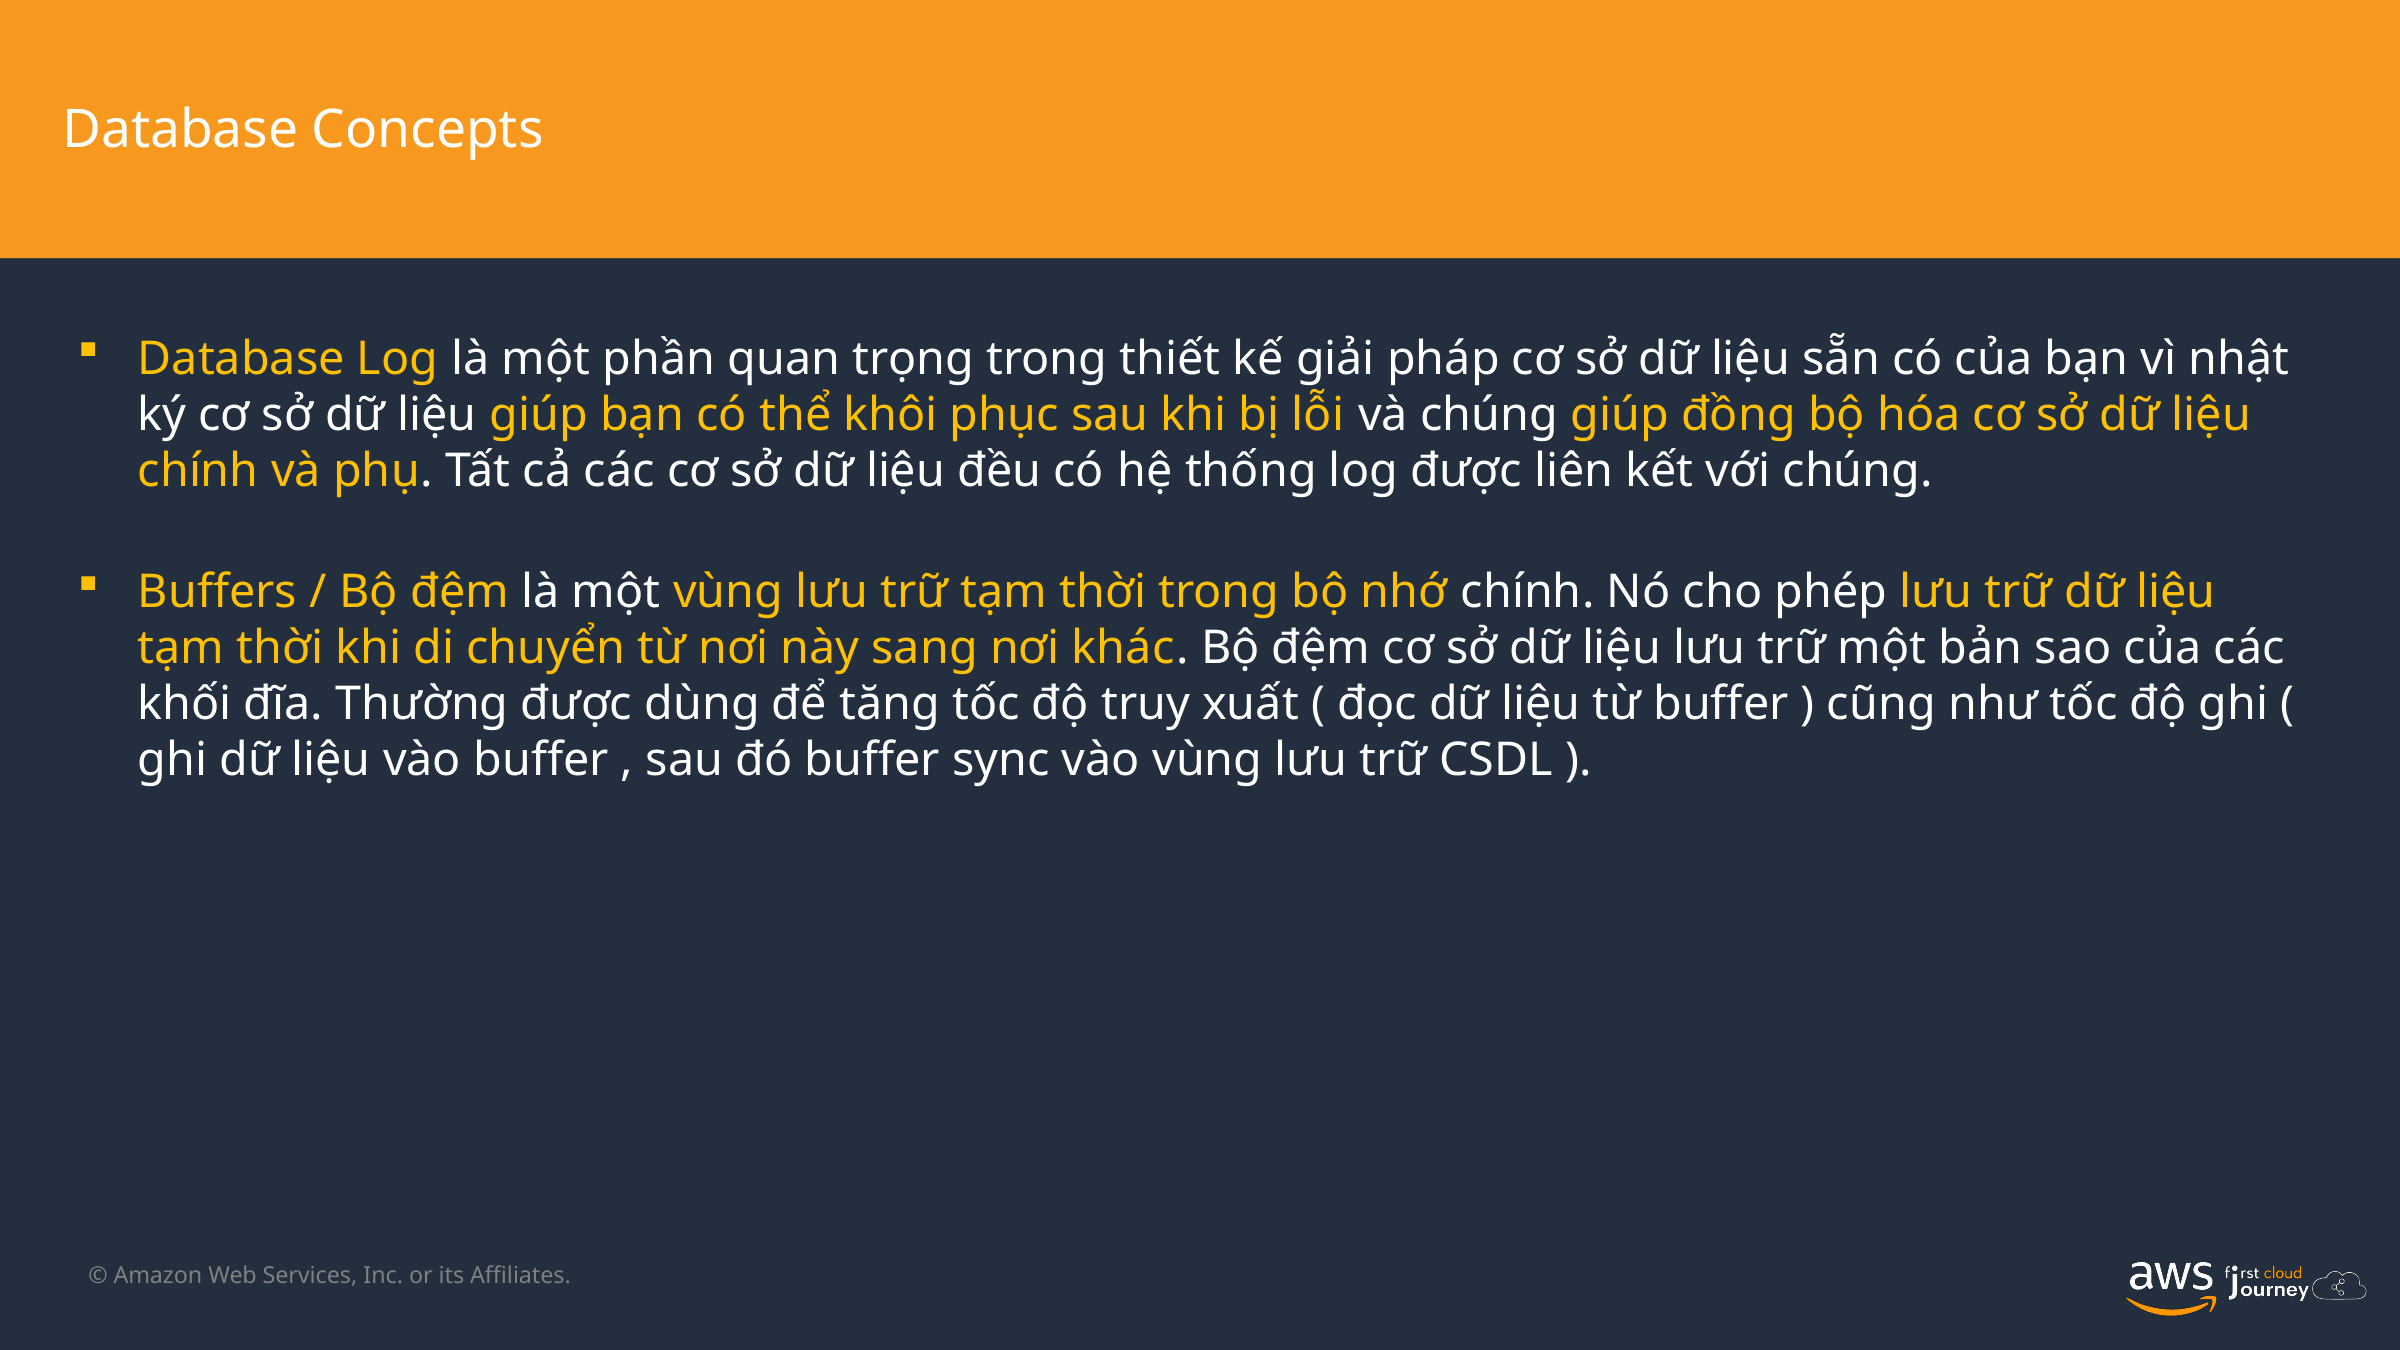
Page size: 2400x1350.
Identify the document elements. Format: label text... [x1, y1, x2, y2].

text_box [0, 0, 2400, 259]
picture [2080, 1123, 2400, 1350]
text_box Database Concepts [62, 93, 1877, 158]
list Database Log là một phần quan trọng trong thiết kế giải pháp cơ sở dữ liệu sẵn có của bạn vì nhật ký cơ sở dữ liệu giúp bạn có thể khôi phục sau khi bị lỗi và chúng giúp đồng bộ hóa cơ sở dữ liệu chính và phụ. Tất cả các cơ sở dữ liệu đều có hệ thống log được liên kết với chúng. Buffers / Bộ đệm là một vùng lưu trữ tạm thời trong bộ nhớ chính. Nó cho phép lưu trữ dữ liệu tạm thời khi di chuyển từ nơi này sang nơi khác. Bộ đệm cơ sở dữ liệu lưu trữ một bản sao của các khối đĩa. Thường được dùng để tăng tốc độ truy xuất ( đọc dữ liệu từ buffer ) cũng như tốc độ ghi ( ghi dữ liệu vào buffer , sau đó buffer sync vào vùng lưu trữ CSDL ). [62, 320, 2320, 1207]
